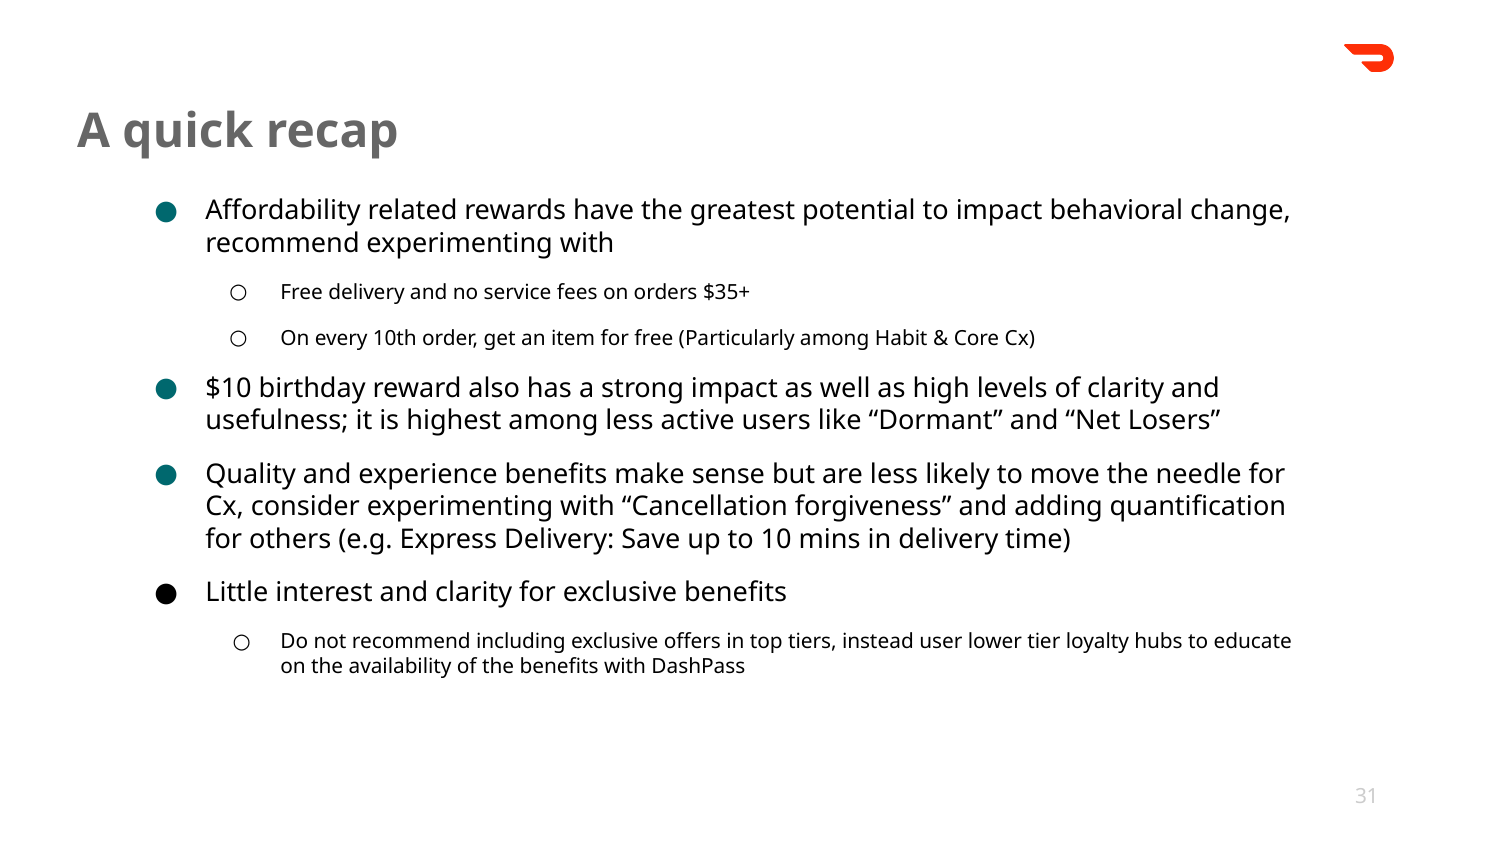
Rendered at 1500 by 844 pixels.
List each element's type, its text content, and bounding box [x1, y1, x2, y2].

text_box Affordability related rewards have the greatest potential to impact behavioral change, recommend experimenting with Free delivery and no service fees on orders $35+ On every 10th order, get an item for free (Particularly among Habit & Core Cx) $10 birthday reward also has a strong impact as well as high levels of clarity and usefulness; it is highest among less active users like “Dormant” and “Net Losers” Quality and experience benefits make sense but are less likely to move the needle for Cx, consider experimenting with “Cancellation forgiveness” and adding quantification for others (e.g. Express Delivery: Save up to 10 mins in delivery time) Little interest and clarity for exclusive benefits Do not recommend including exclusive offers in top tiers, instead user lower tier loyalty hubs to educate on the availability of the benefits with DashPass [115, 177, 1317, 693]
text_box A quick recap [62, 85, 1258, 172]
picture [1344, 44, 1394, 72]
slide_number ‹#› [1303, 764, 1394, 830]
